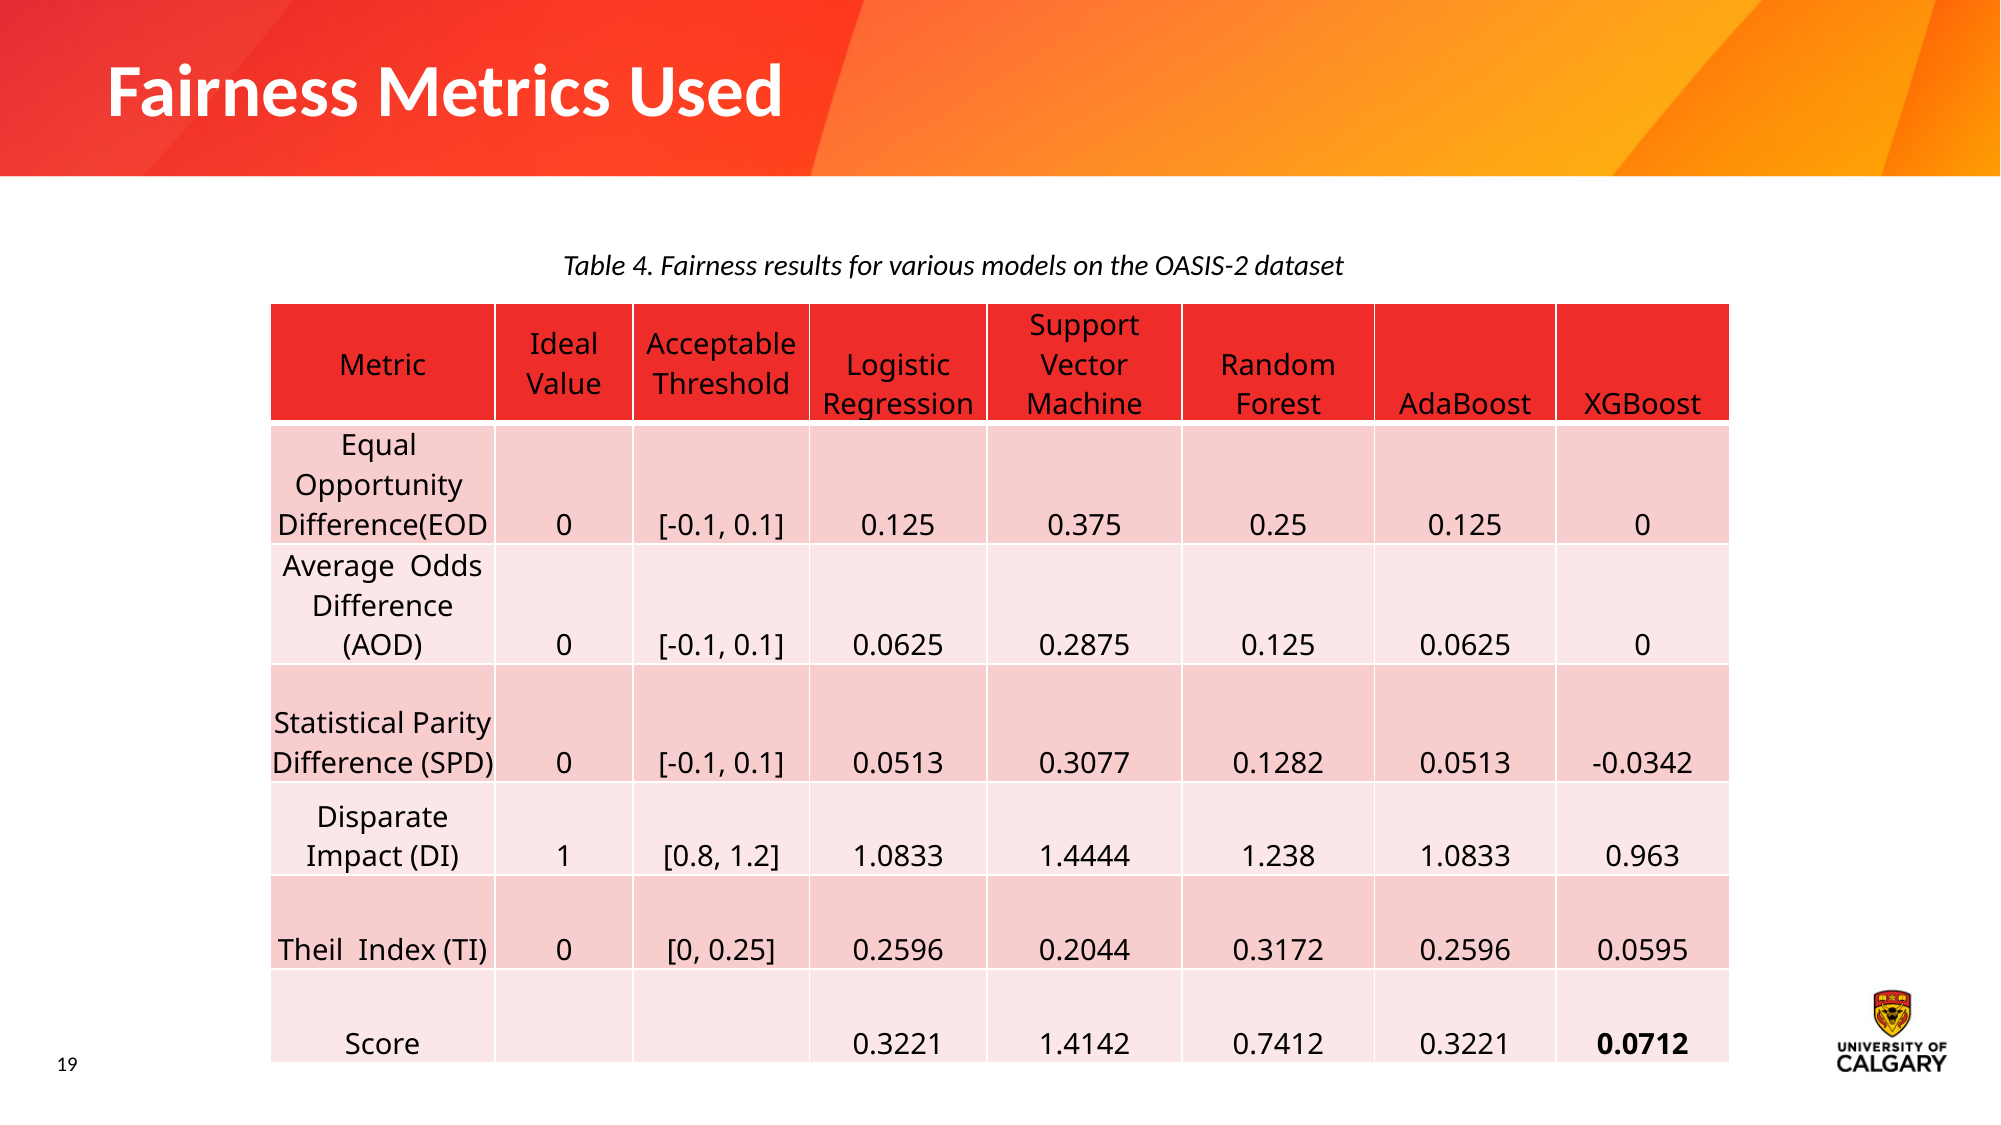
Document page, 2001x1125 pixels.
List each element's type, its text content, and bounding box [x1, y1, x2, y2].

table_cell 0.0513 [1375, 665, 1555, 781]
table_header Metric [271, 304, 494, 420]
table_cell [496, 970, 632, 1062]
table_cell Statistical Parity Difference (SPD) [271, 665, 494, 781]
table_cell 0.0595 [1557, 876, 1729, 968]
table_cell 0 [496, 426, 632, 543]
table_header Acceptable Threshold [634, 304, 809, 420]
table_cell [0, 0.25] [634, 876, 809, 968]
table_cell 0.125 [810, 426, 986, 543]
slide_number 19 [41, 1043, 492, 1104]
table_cell 1.0833 [810, 783, 986, 874]
table_cell 0.2596 [810, 876, 986, 968]
table_cell 0 [1557, 545, 1729, 663]
table_cell 0.3221 [1375, 970, 1555, 1062]
table_cell 1.238 [1183, 783, 1374, 874]
table_cell 0.0712 [1557, 970, 1729, 1062]
table_cell 0.7412 [1183, 970, 1374, 1062]
table_cell 0.3172 [1183, 876, 1374, 968]
table_cell 0 [496, 665, 632, 781]
table_cell 0.125 [1183, 545, 1374, 663]
table_cell 1.0833 [1375, 783, 1555, 874]
table_cell [-0.1, 0.1] [634, 665, 809, 781]
table_cell 0.25 [1183, 426, 1374, 543]
table_cell Average Odds Difference (AOD) [271, 545, 494, 663]
table_cell 0 [1557, 426, 1729, 543]
table_cell Disparate Impact (DI) [271, 783, 494, 874]
table_cell 0.2044 [988, 876, 1181, 968]
table_cell 0.1282 [1183, 665, 1374, 781]
table_cell 0 [496, 876, 632, 968]
table_cell 0.963 [1557, 783, 1729, 874]
table_cell [0.8, 1.2] [634, 783, 809, 874]
table_header Random Forest [1183, 304, 1374, 420]
table_header Support Vector Machine [988, 304, 1181, 420]
table_cell 0.2596 [1375, 876, 1555, 968]
text_box Table 4. Fairness results for various models on the OASIS-2 dataset [548, 238, 1805, 289]
table_header Logistic Regression [810, 304, 986, 420]
table_cell Equal Opportunity Difference(EOD [271, 426, 494, 543]
table_cell [634, 970, 809, 1062]
table_cell 0 [496, 545, 632, 663]
title Fairness Metrics Used [92, 7, 1818, 177]
table_cell 0.3221 [810, 970, 986, 1062]
table_cell 0.0625 [810, 545, 986, 663]
table_cell 1.4444 [988, 783, 1181, 874]
table_cell 1.4142 [988, 970, 1181, 1062]
table_cell 0.0513 [810, 665, 986, 781]
table_cell 0.2875 [988, 545, 1181, 663]
table_cell [-0.1, 0.1] [634, 426, 809, 543]
table_cell Score [271, 970, 494, 1062]
table_cell 1 [496, 783, 632, 874]
picture [0, 0, 2001, 1125]
table_cell [-0.1, 0.1] [634, 545, 809, 663]
table_header Ideal Value [496, 304, 632, 420]
table_header XGBoost [1557, 304, 1729, 420]
table_cell 0.3077 [988, 665, 1181, 781]
table_cell -0.0342 [1557, 665, 1729, 781]
table_header AdaBoost [1375, 304, 1555, 420]
table_cell 0.375 [988, 426, 1181, 543]
table_cell 0.125 [1375, 426, 1555, 543]
table_cell 0.0625 [1375, 545, 1555, 663]
table_cell Theil Index (TI) [271, 876, 494, 968]
